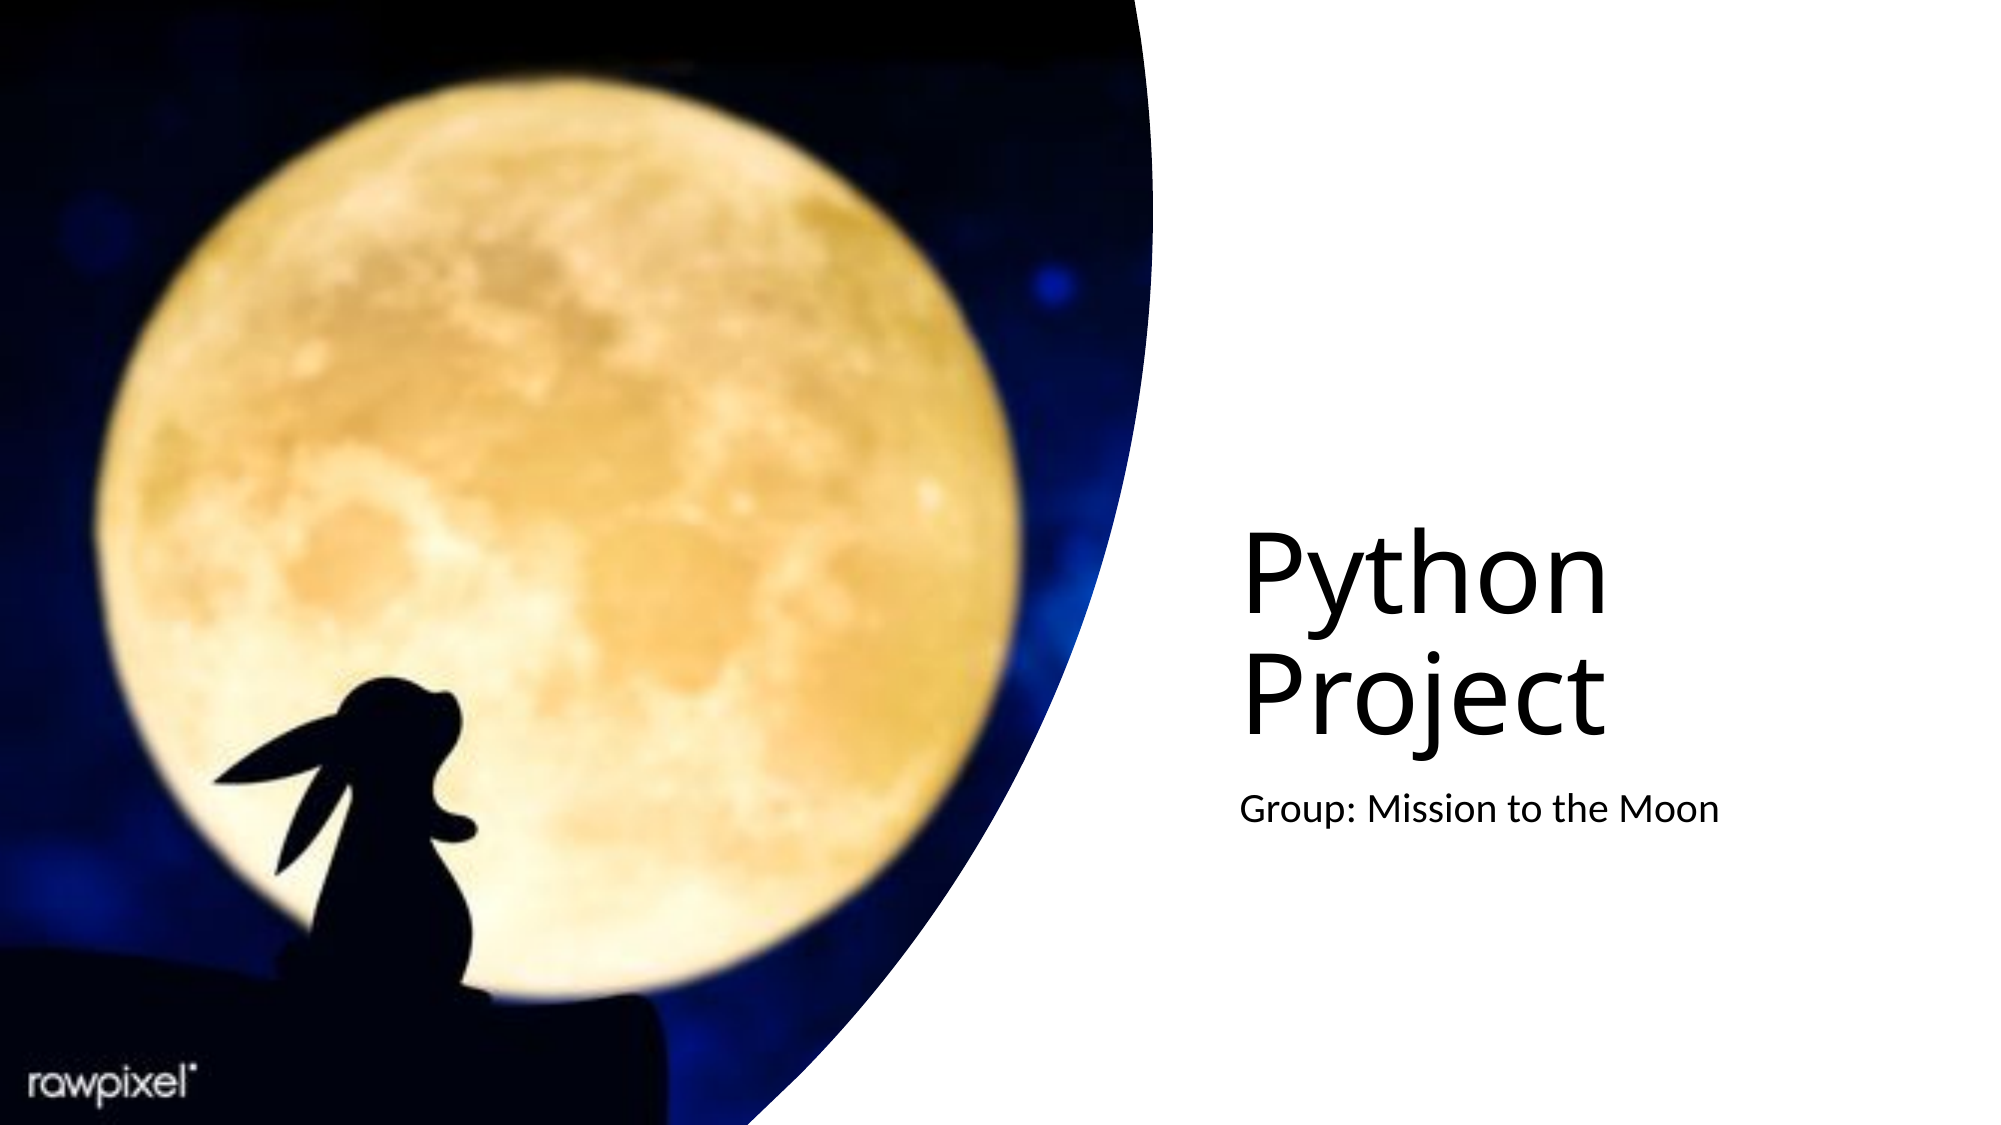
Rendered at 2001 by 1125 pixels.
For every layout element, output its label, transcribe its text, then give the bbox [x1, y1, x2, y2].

picture [0, 0, 1153, 1125]
subtitle Group: Mission to the Moon [1224, 779, 1895, 968]
title Python Project [1224, 292, 1895, 767]
